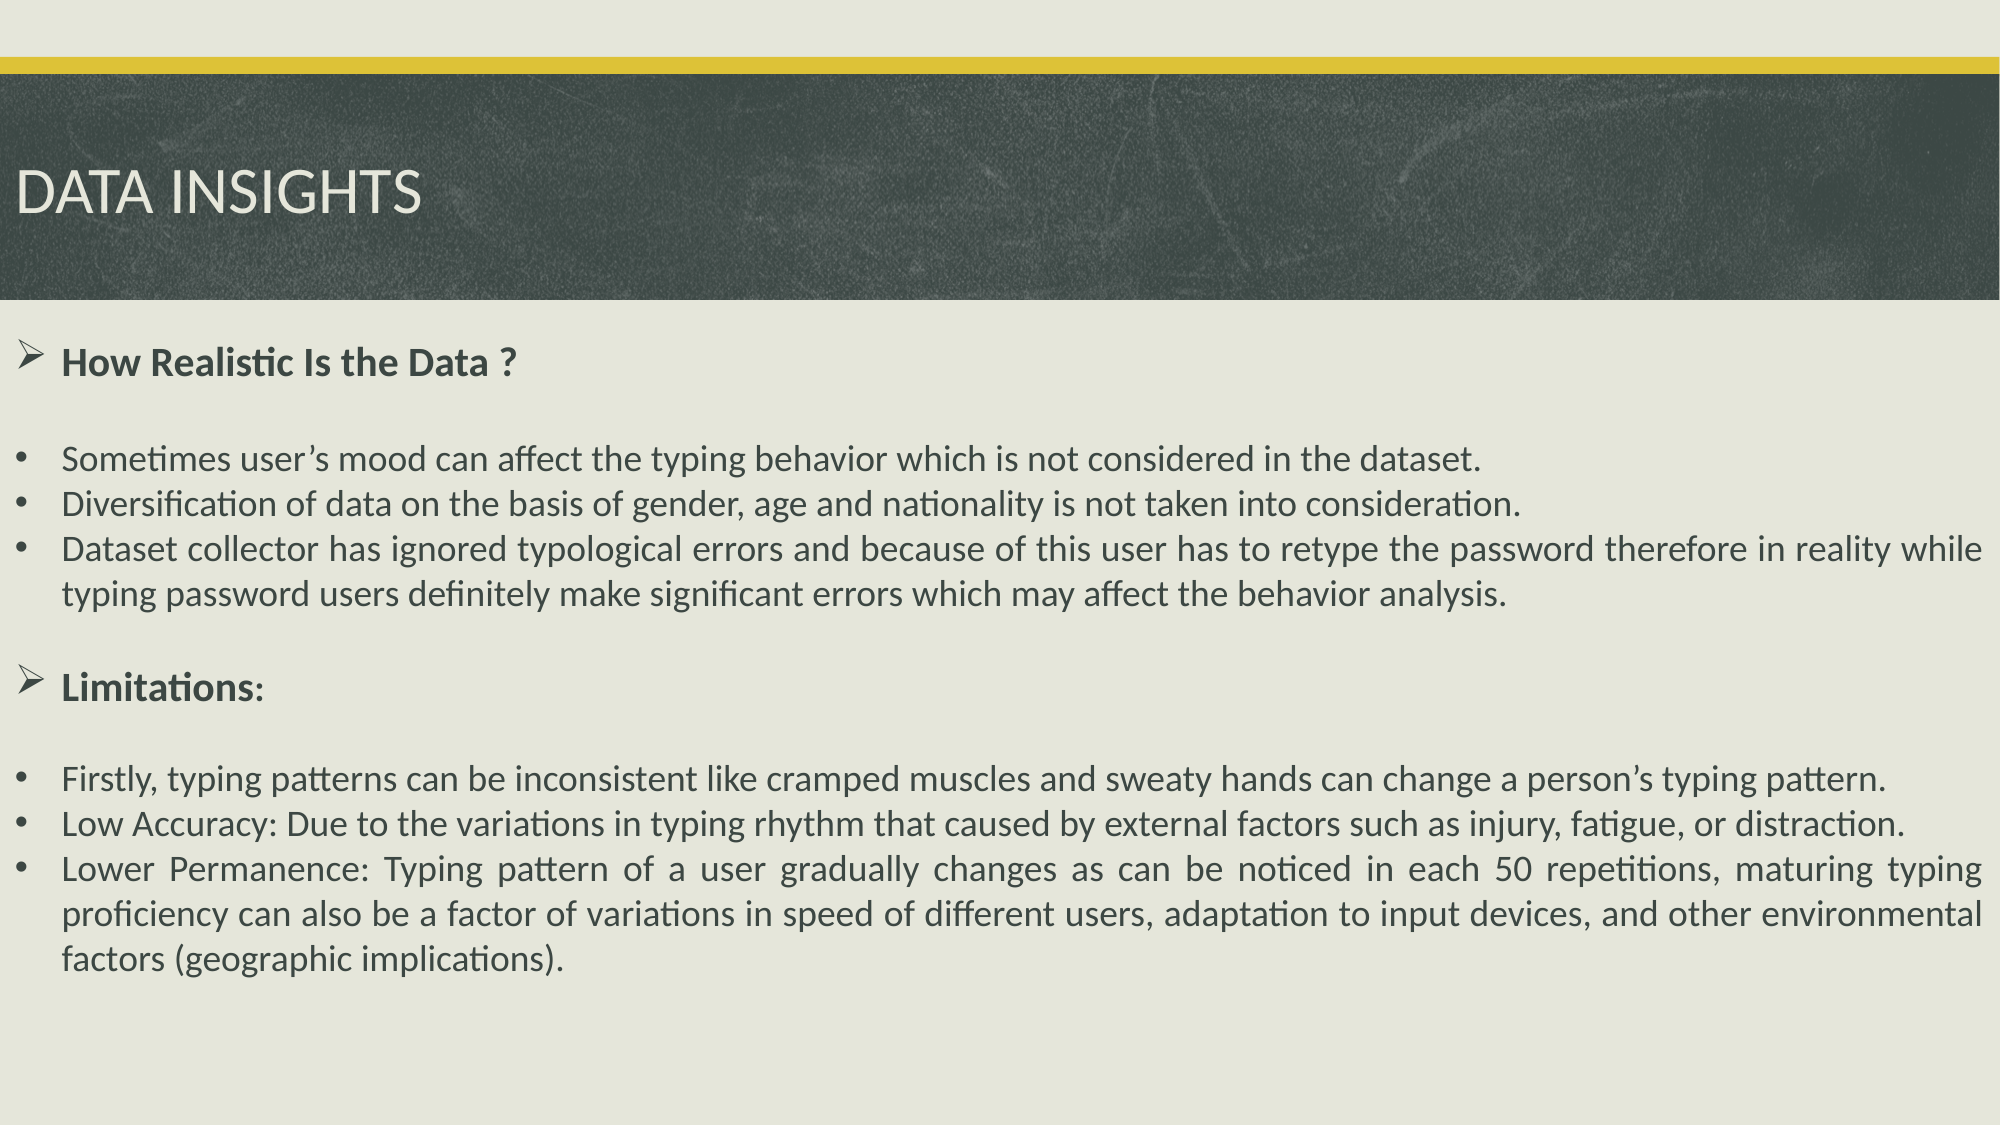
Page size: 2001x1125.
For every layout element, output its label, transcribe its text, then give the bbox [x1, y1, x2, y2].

text_box How Realistic Is the Data ? Sometimes user’s mood can affect the typing behavior which is not considered in the dataset. Diversification of data on the basis of gender, age and nationality is not taken into consideration. Dataset collector has ignored typological errors and because of this user has to retype the password therefore in reality while typing password users definitely make significant errors which may affect the behavior analysis. Limitations: Firstly, typing patterns can be inconsistent like cramped muscles and sweaty hands can change a person’s typing pattern. Low Accuracy: Due to the variations in typing rhythm that caused by external factors such as injury, fatigue, or distraction. Lower Permanence: Typing pattern of a user gradually changes as can be noticed in each 50 repetitions, maturing typing proficiency can also be a factor of variations in speed of different users, adaptation to input devices, and other environmental factors (geographic implications). [0, 326, 2000, 1077]
picture [0, 74, 2000, 78]
title DATA INSIGHTS [0, 78, 2000, 303]
